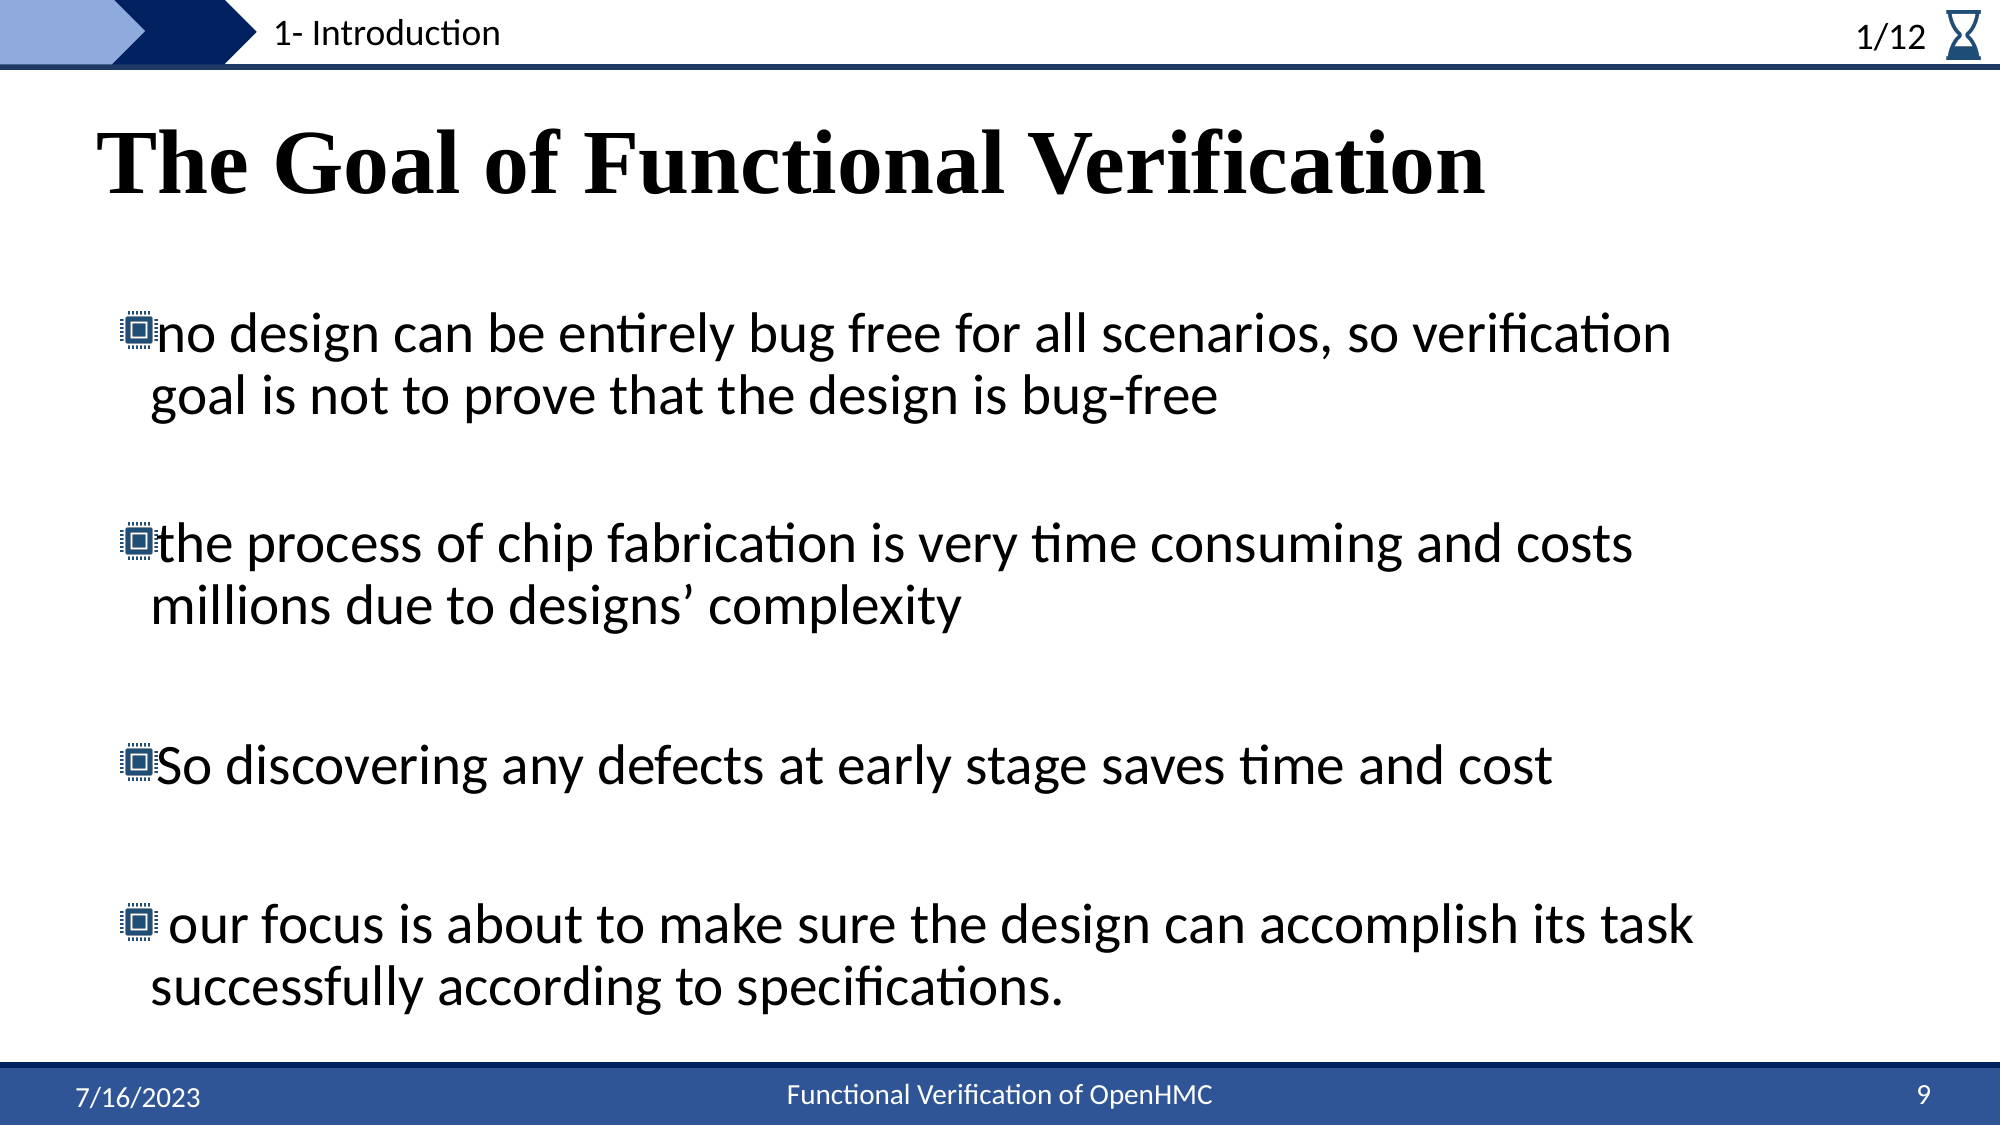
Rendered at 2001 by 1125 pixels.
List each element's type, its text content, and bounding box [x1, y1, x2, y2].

list no design can be entirely bug free for all scenarios, so verification goal is not to prove that the design is bug-free the process of chip fabrication is very time consuming and costs millions due to designs’ complexity So discovering any defects at early stage saves time and cost our focus is about to make sure the design can accomplish its task successfully according to specifications. [100, 295, 1764, 1029]
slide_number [60, 1065, 510, 1125]
picture [1934, 5, 1993, 65]
list 1- Introduction [258, 5, 734, 61]
picture [115, 738, 163, 786]
title The Goal of Functional Verification [81, 85, 1807, 243]
picture [115, 306, 163, 354]
footer Functional Verification of OpenHMC [662, 1063, 1338, 1124]
picture [115, 898, 163, 946]
list 1/12 [1791, 9, 1942, 61]
picture [115, 517, 163, 565]
slide_number 9 [1496, 1063, 1947, 1124]
